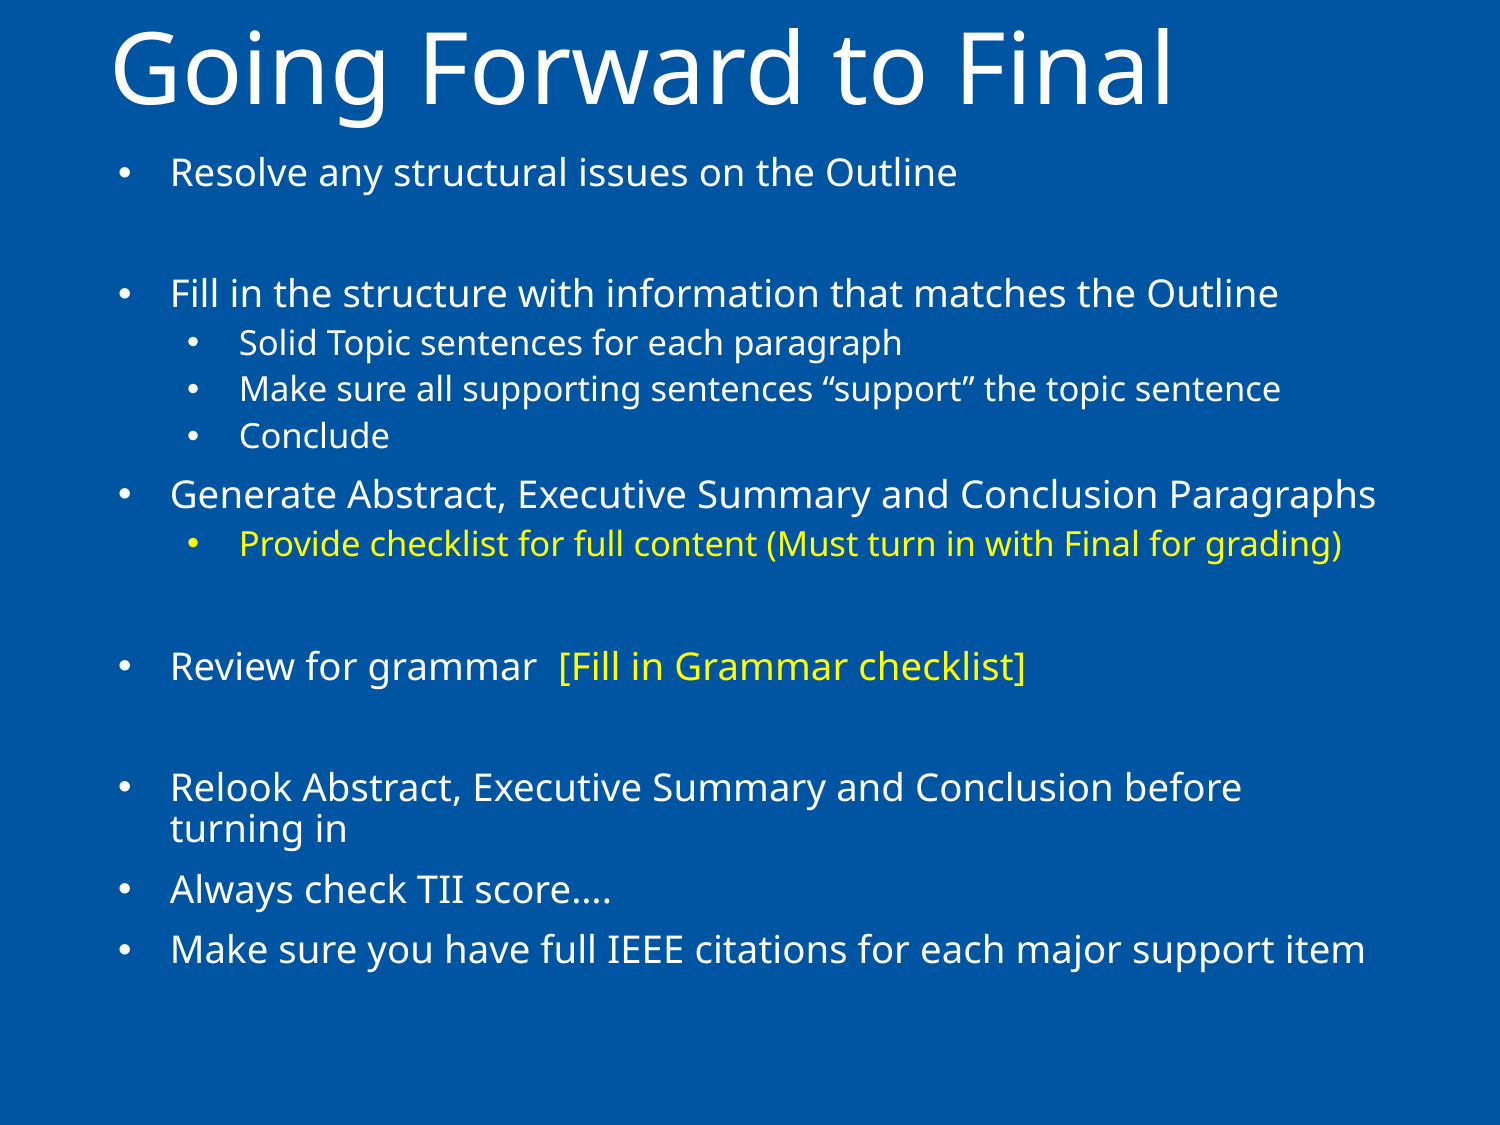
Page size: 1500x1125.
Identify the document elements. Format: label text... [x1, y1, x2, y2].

title Going Forward to Final [94, 0, 1389, 146]
list Resolve any structural issues on the Outline Fill in the structure with information that matches the Outline Solid Topic sentences for each paragraph Make sure all supporting sentences “support” the topic sentence Conclude Generate Abstract, Executive Summary and Conclusion Paragraphs Provide checklist for full content (Must turn in with Final for grading) Review for grammar [Fill in Grammar checklist] Relook Abstract, Executive Summary and Conclusion before turning in Always check TII score…. Make sure you have full IEEE citations for each major support item [103, 145, 1397, 1065]
